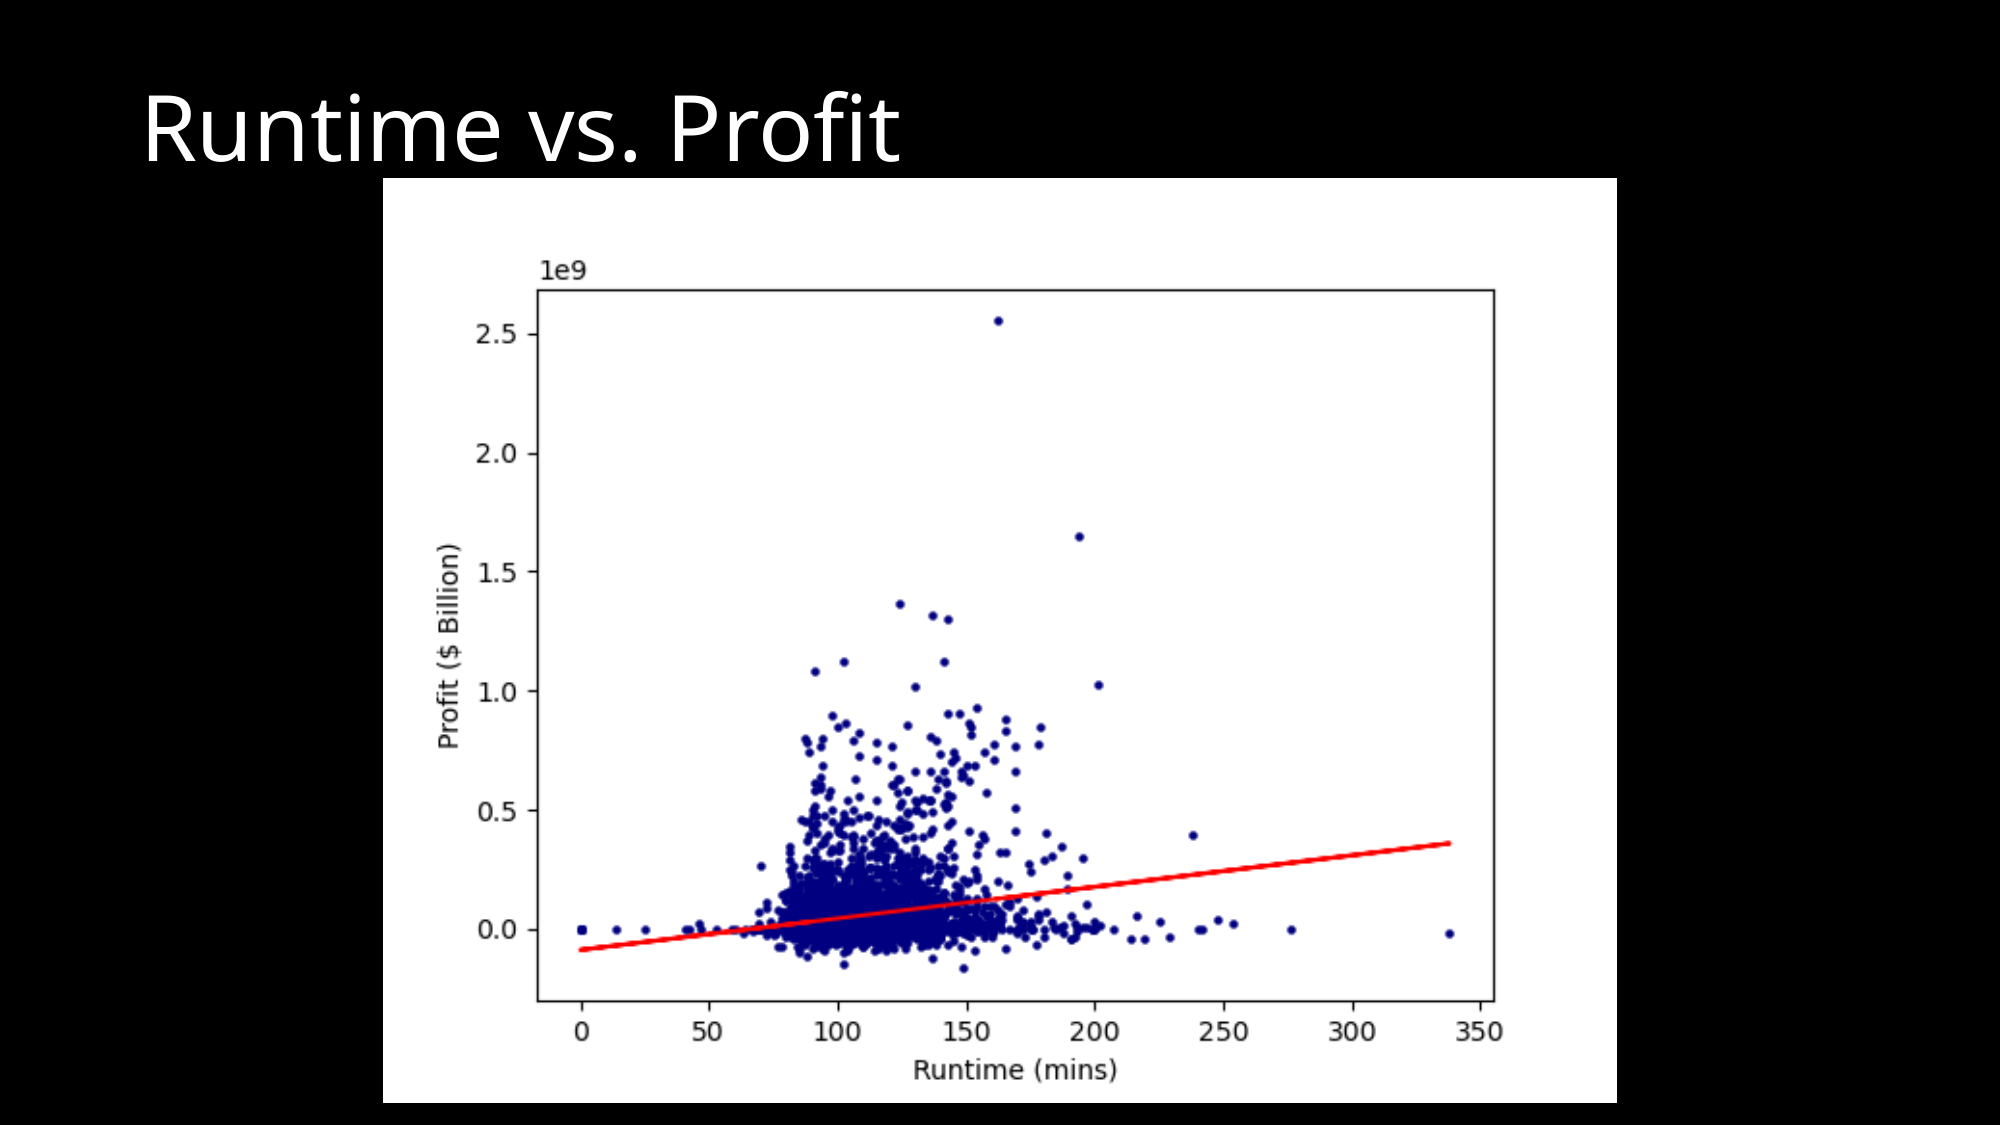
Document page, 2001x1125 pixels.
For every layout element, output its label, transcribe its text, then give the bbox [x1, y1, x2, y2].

picture [383, 178, 1617, 1103]
title Runtime vs. Profit [125, 74, 1625, 282]
